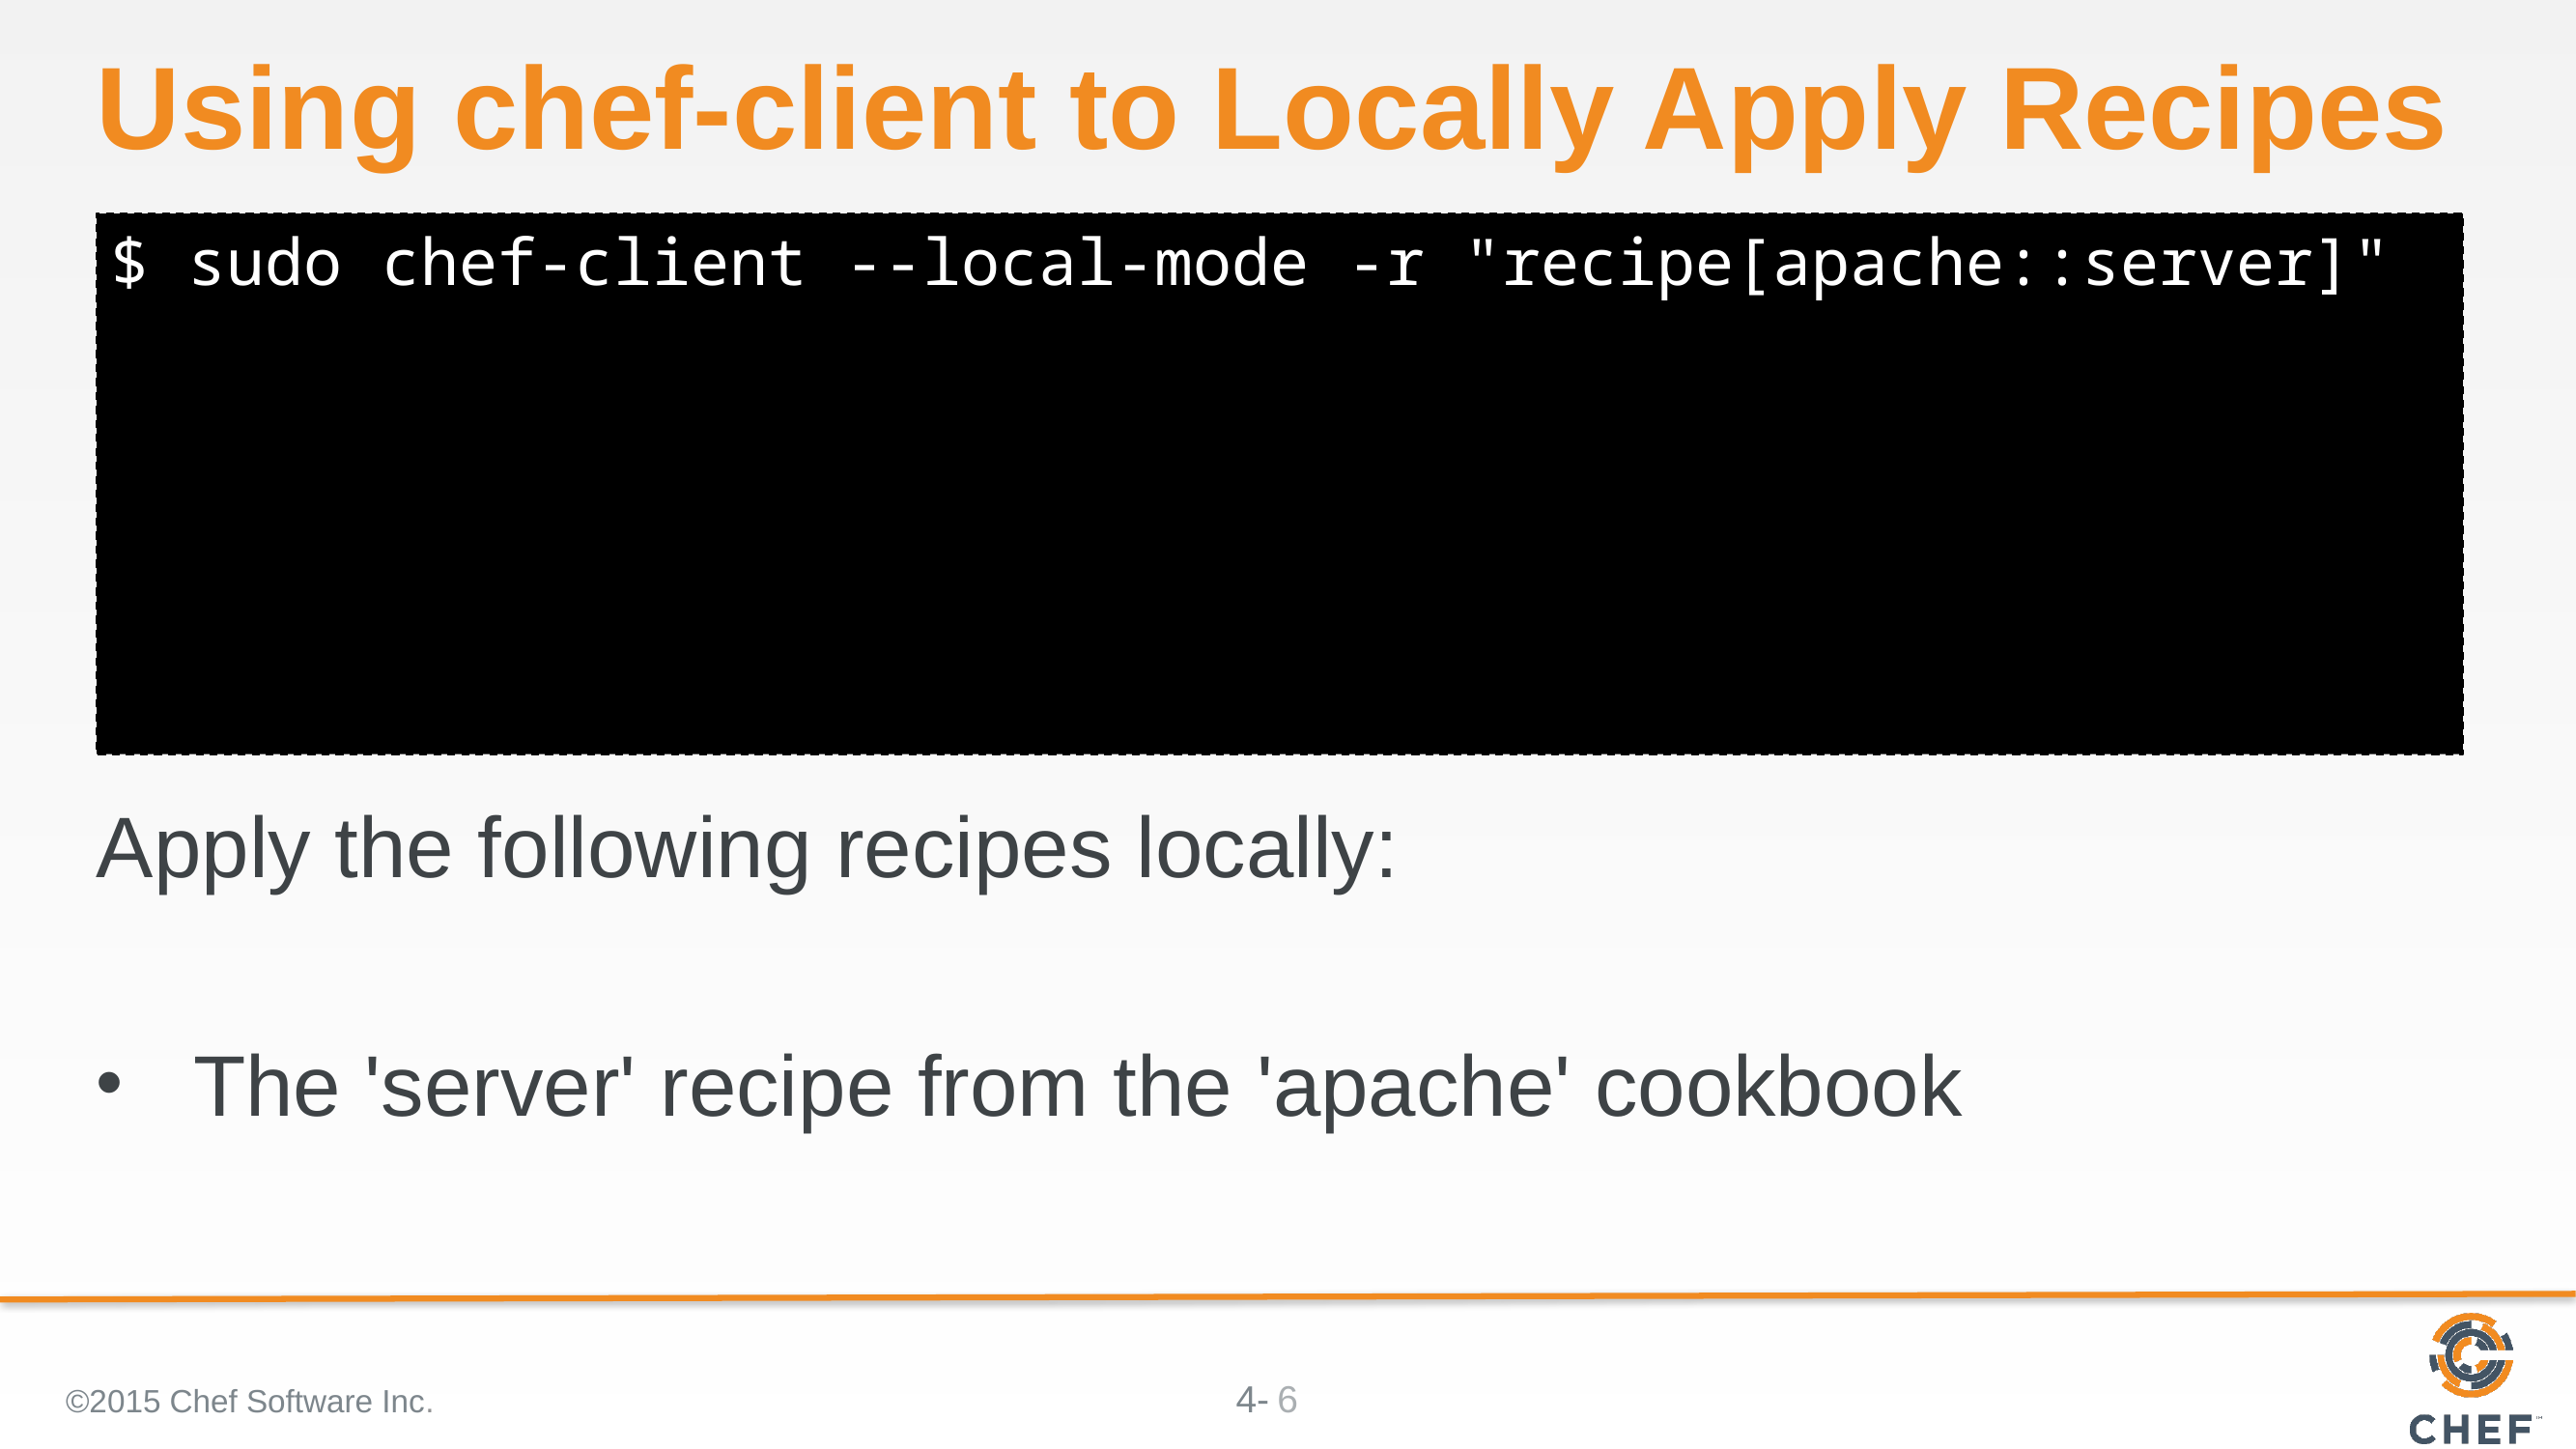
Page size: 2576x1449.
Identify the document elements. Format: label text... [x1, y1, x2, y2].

picture [2399, 1297, 2550, 1449]
list Apply the following recipes locally: The 'server' recipe from the 'apache' cookbook [97, 792, 2463, 1333]
text_box [536, 1161, 730, 1355]
title Using chef-client to Locally Apply Recipes [96, 48, 2463, 180]
list $ sudo chef-client --local-mode -r "recipe[apache::server]" [96, 213, 2464, 755]
slide_number 6 [998, 1359, 1578, 1437]
footer ©2015 Chef Software Inc. [51, 1359, 952, 1440]
